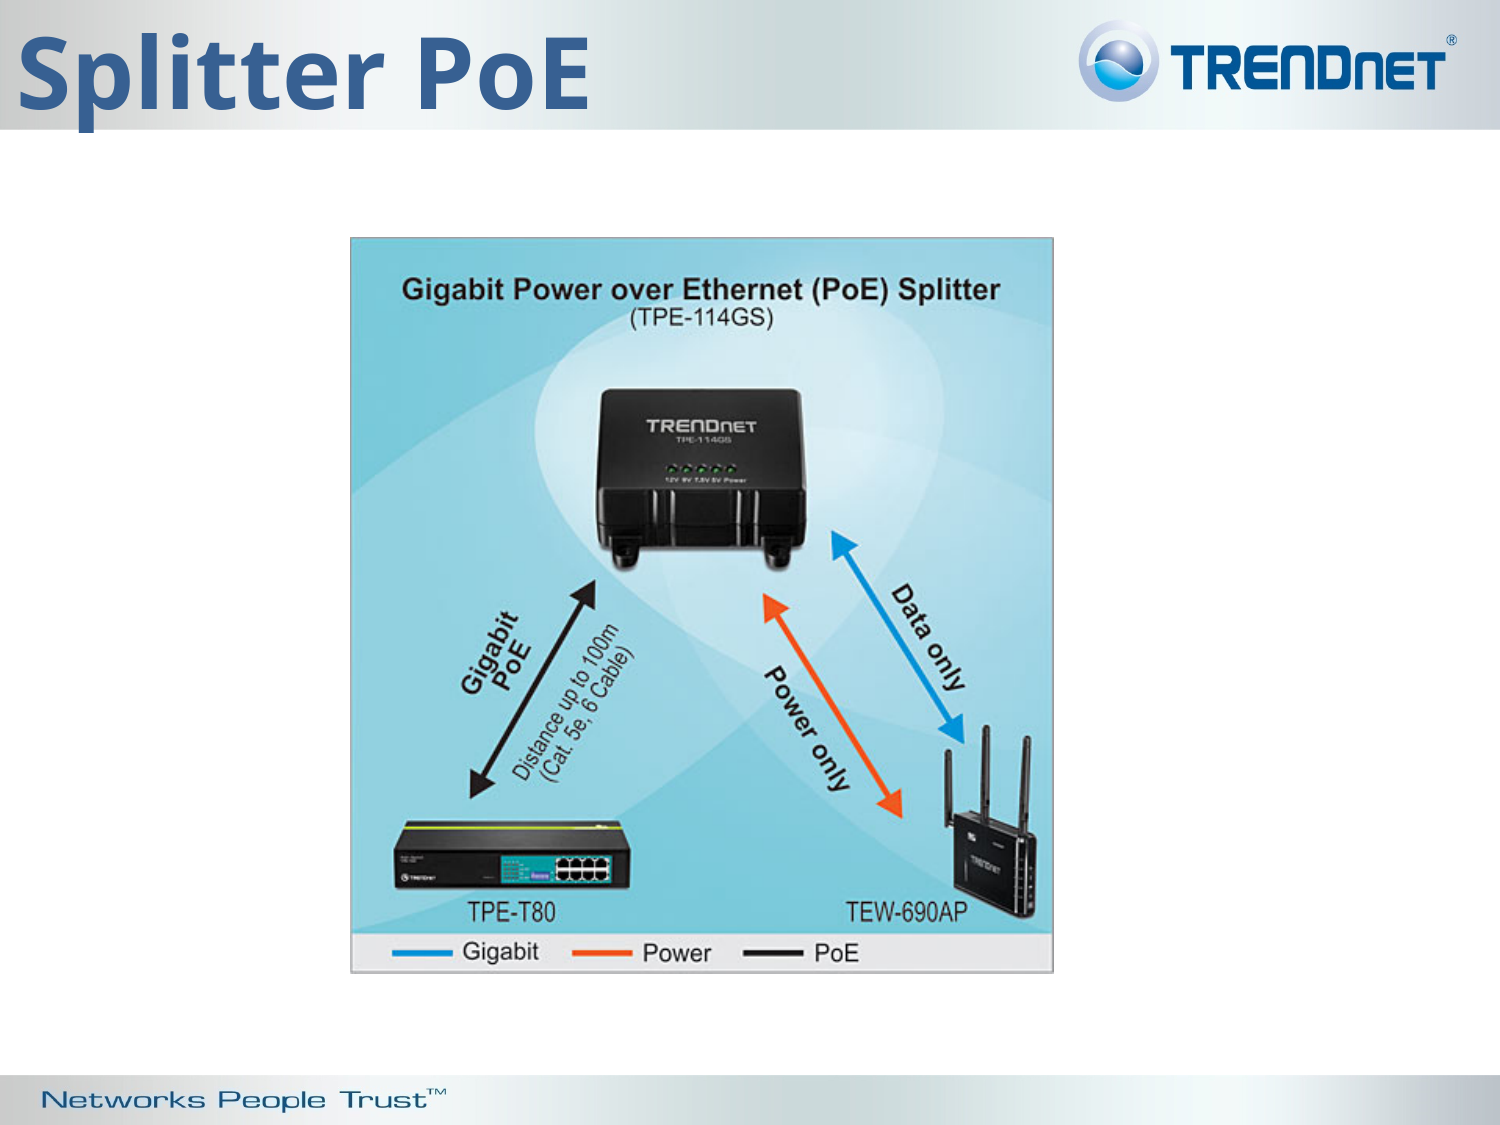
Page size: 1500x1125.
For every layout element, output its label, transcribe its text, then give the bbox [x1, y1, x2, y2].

picture [0, 1075, 1500, 1125]
picture [349, 237, 1054, 974]
text_box Splitter PoE [1, 1, 1075, 137]
picture [0, 0, 1500, 130]
